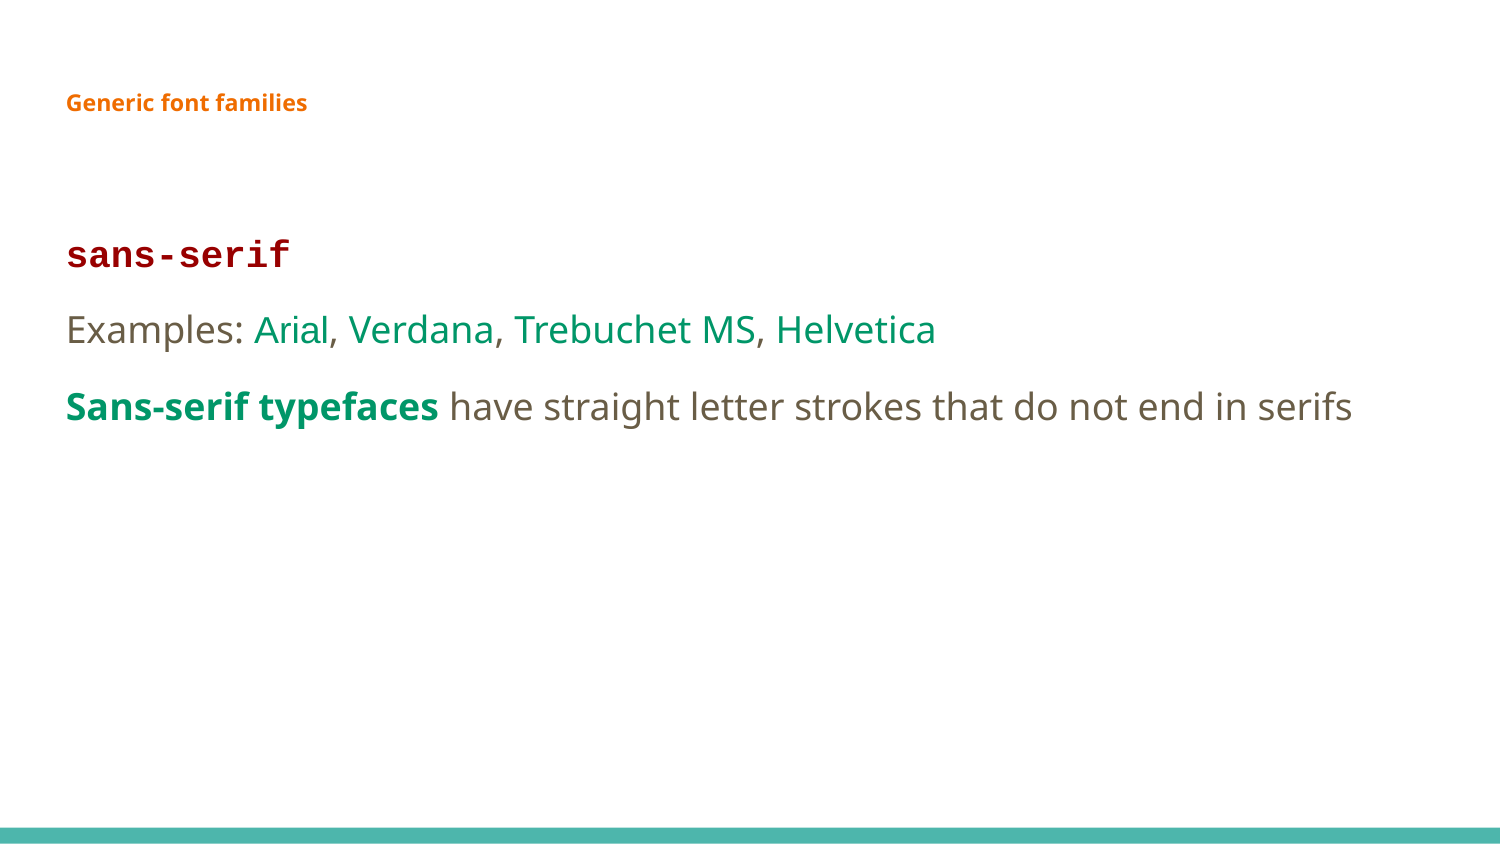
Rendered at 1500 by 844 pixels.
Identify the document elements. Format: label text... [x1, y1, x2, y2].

text_box sans-serif Examples: Arial, Verdana, Trebuchet MS, Helvetica Sans-serif typefaces have straight letter strokes that do not end in serifs [51, 207, 1449, 750]
text_box Generic font families [51, 72, 1449, 189]
